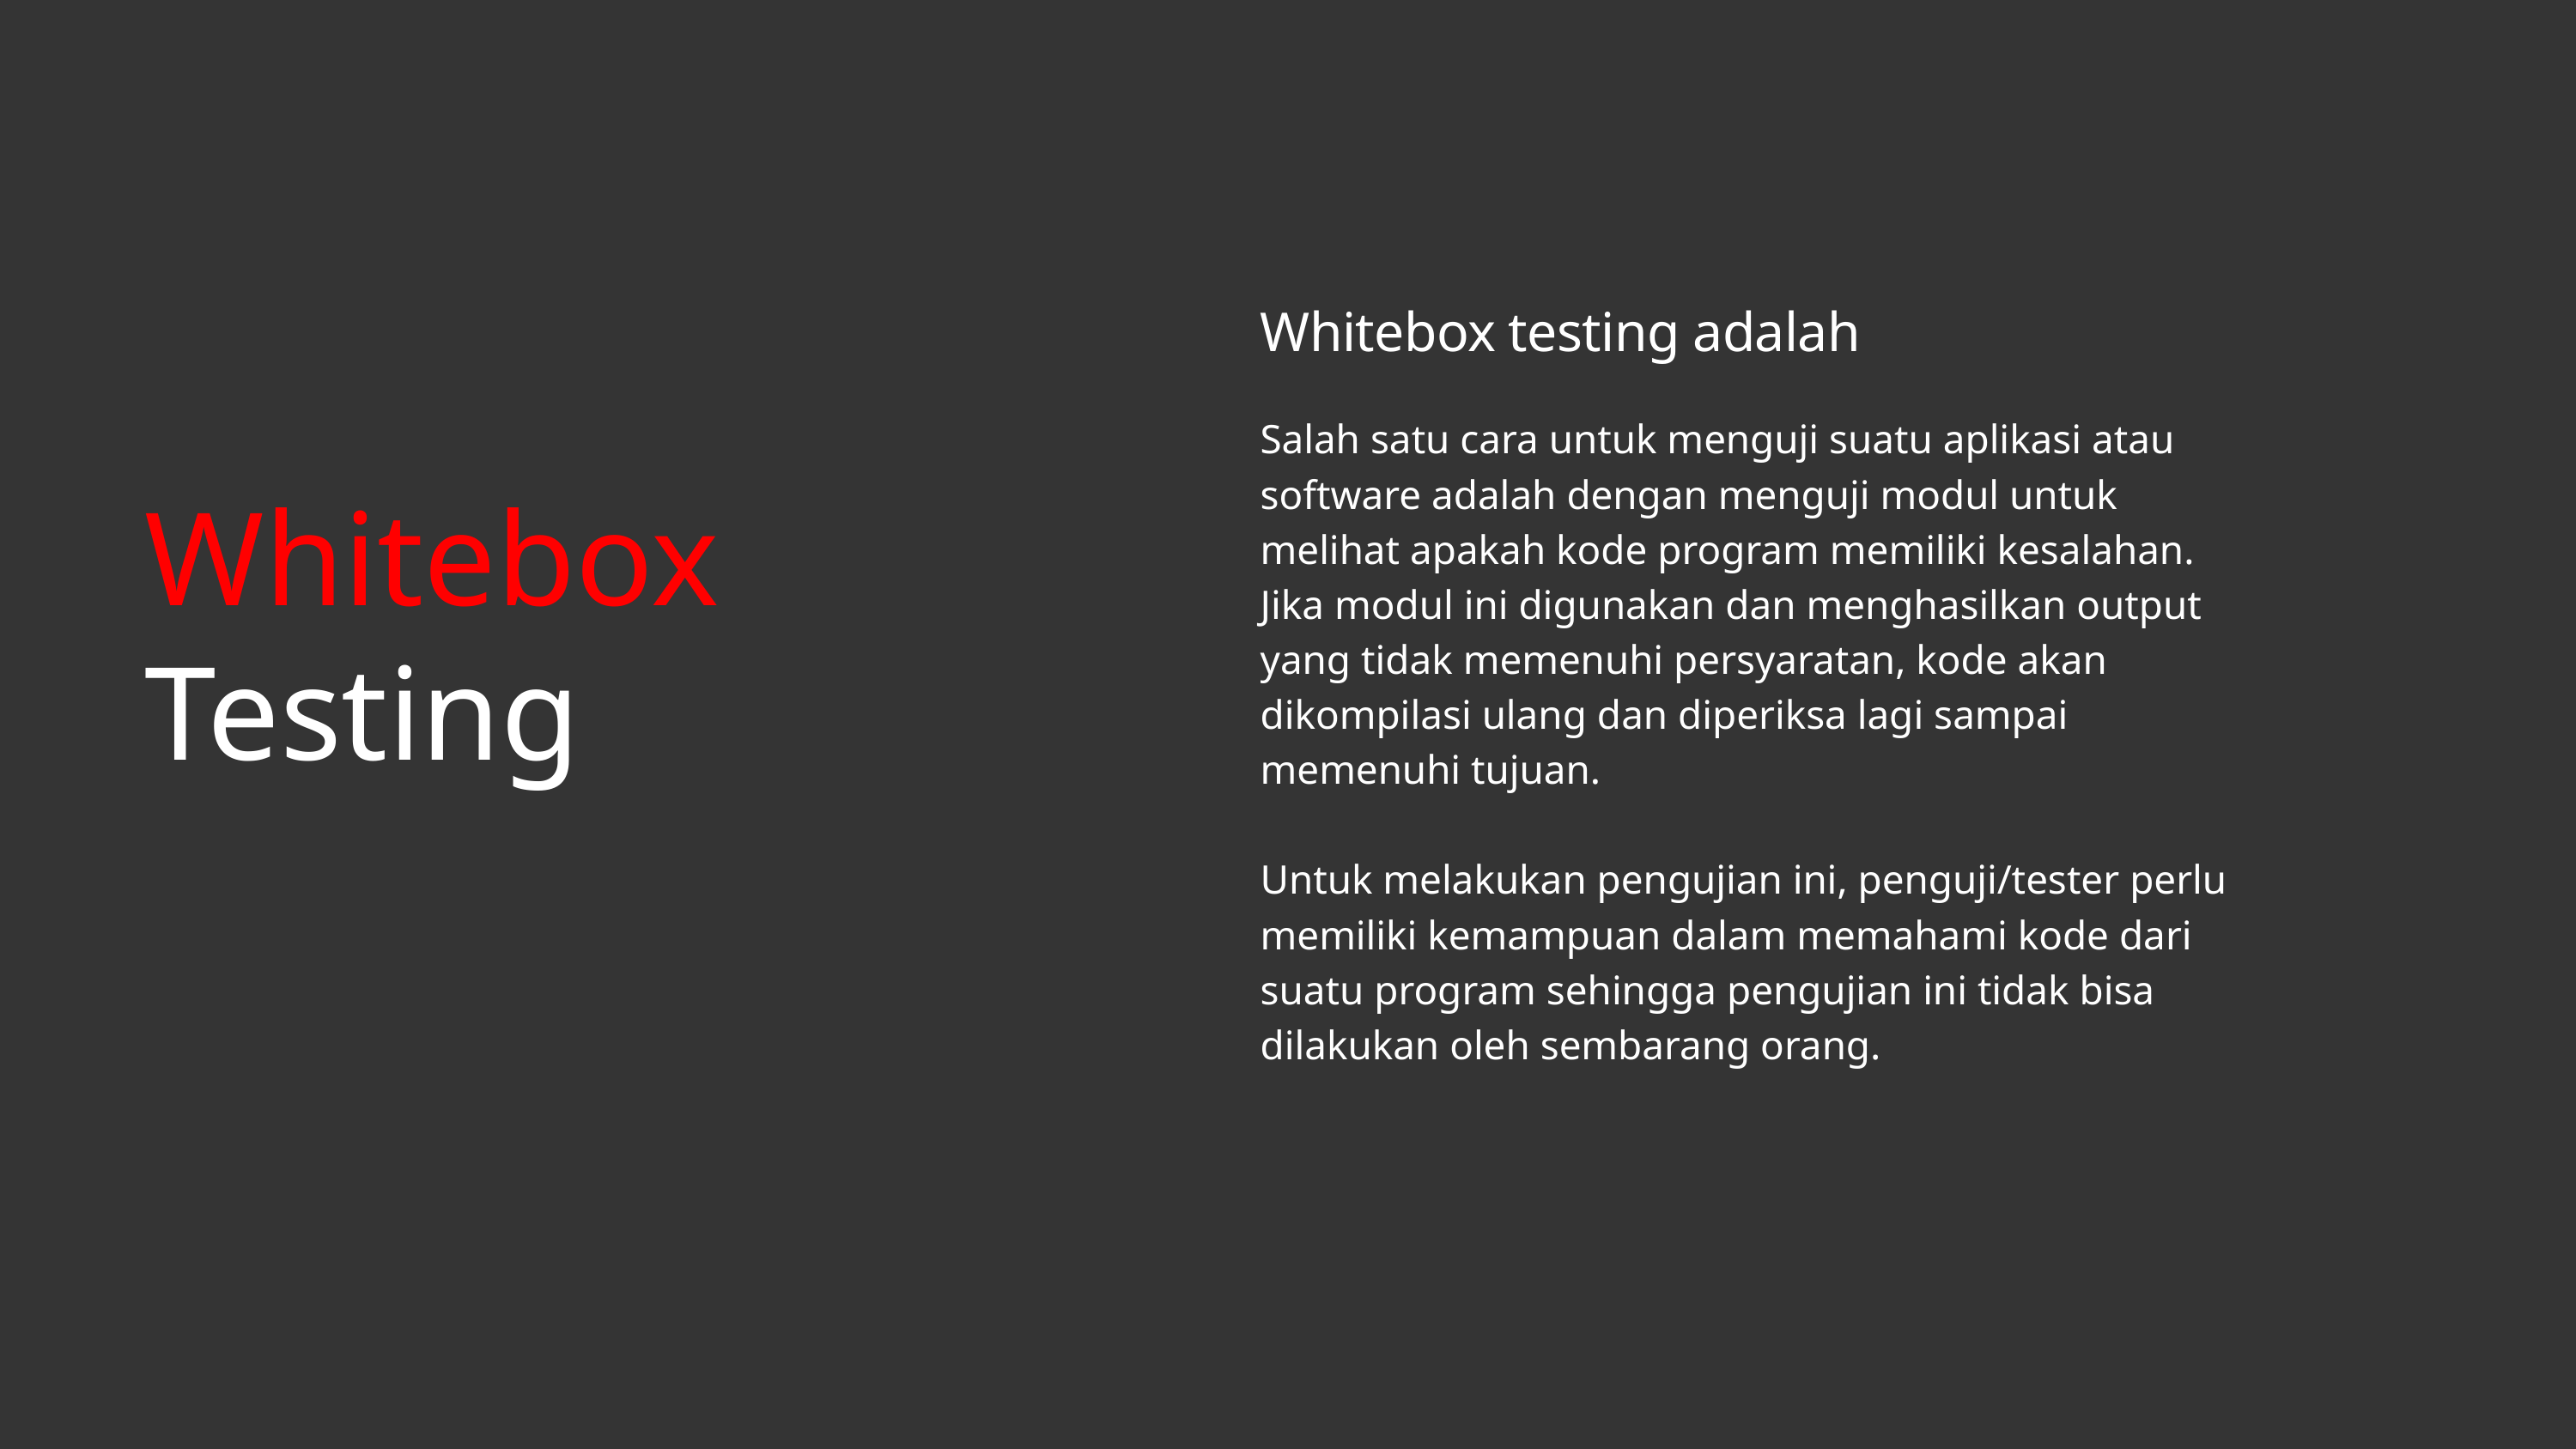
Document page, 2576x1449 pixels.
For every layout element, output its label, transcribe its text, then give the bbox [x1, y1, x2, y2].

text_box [1260, 298, 2235, 1119]
text_box Whitebox Testing [144, 476, 1024, 786]
